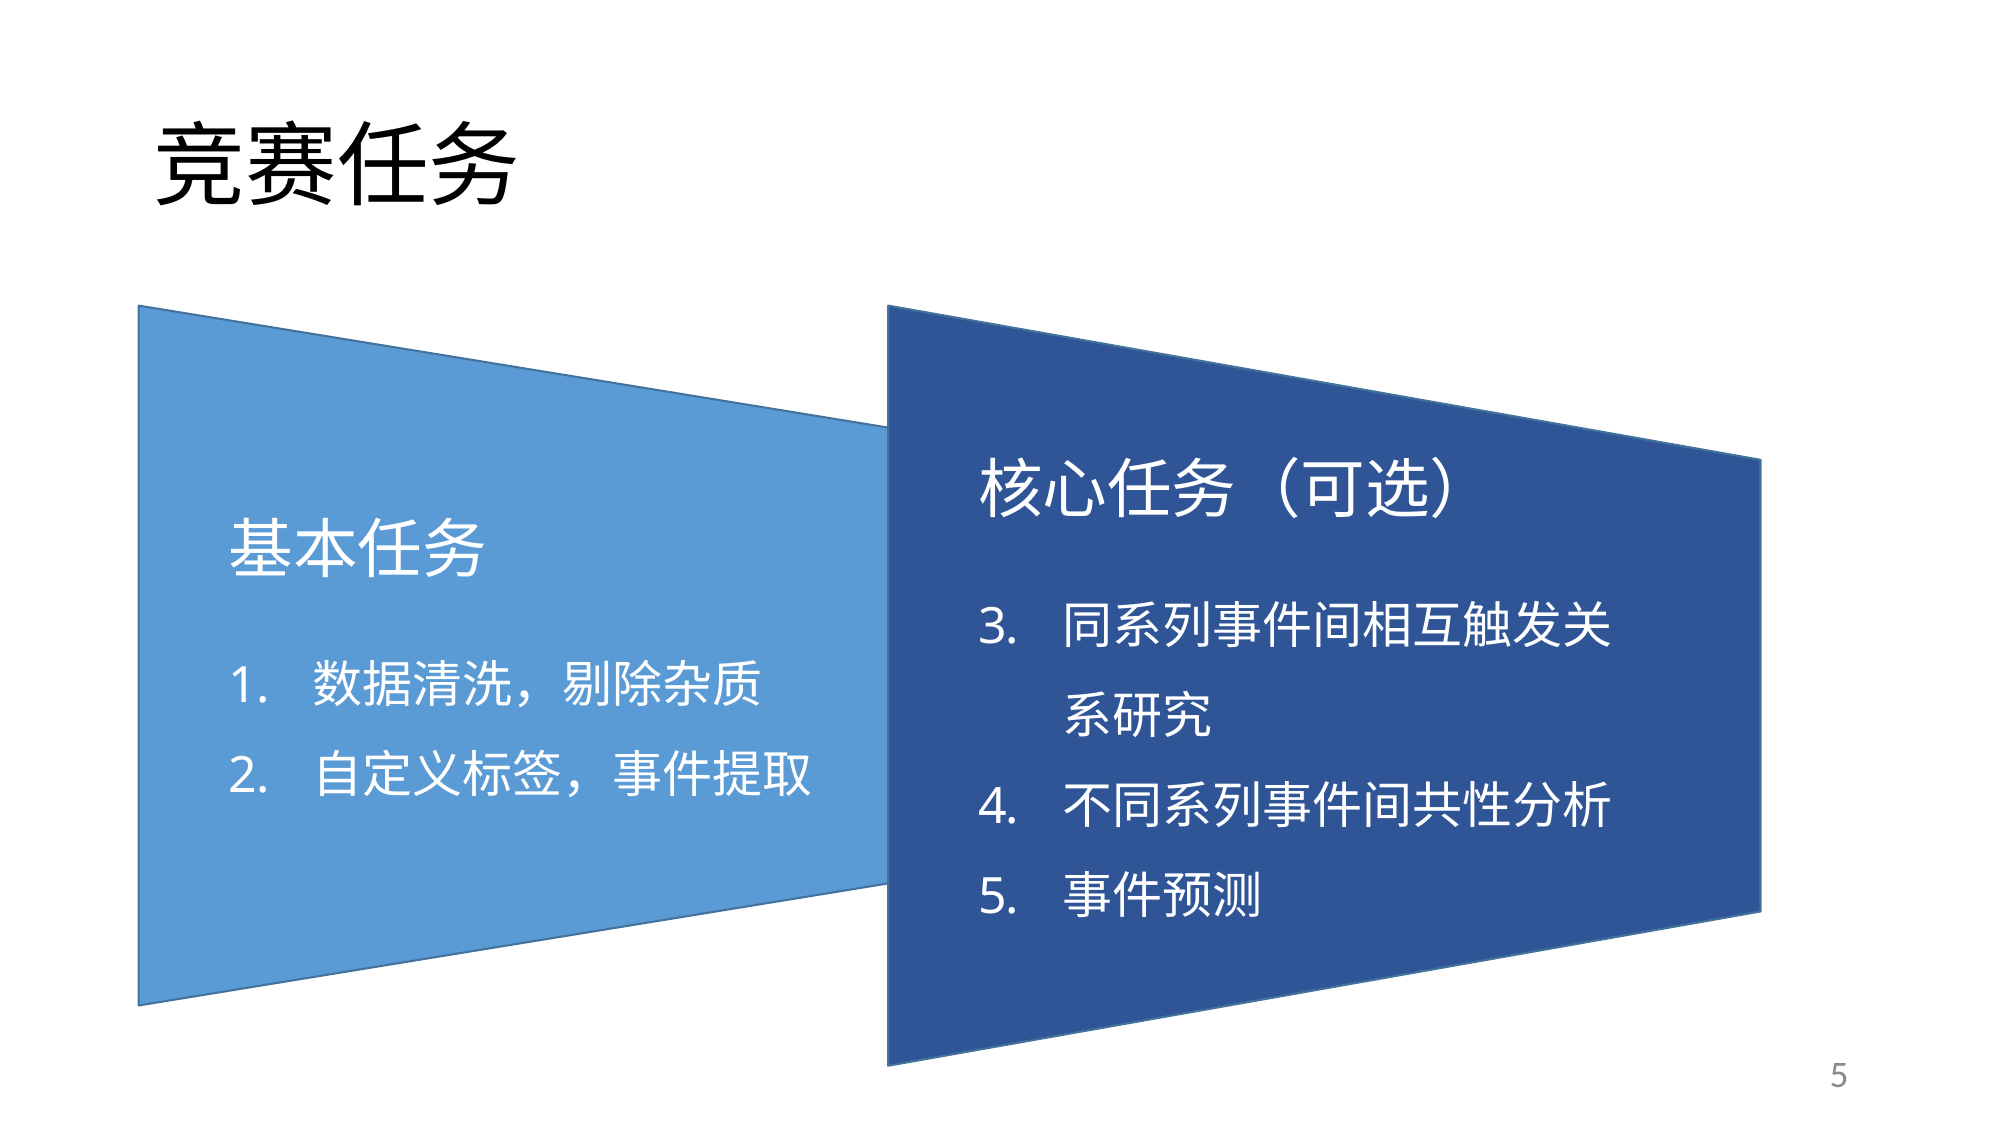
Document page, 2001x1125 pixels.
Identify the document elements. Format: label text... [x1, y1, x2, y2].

text_box 核心任务（可选） 同系列事件间相互触发关系研究 不同系列事件间共性分析 事件预测 [887, 304, 1762, 1067]
title 竞赛任务 [138, 60, 1864, 278]
slide_number 5 [1413, 1042, 1864, 1103]
text_box 基本任务 数据清洗，剔除杂质 自定义标签，事件提取 [137, 304, 887, 1007]
